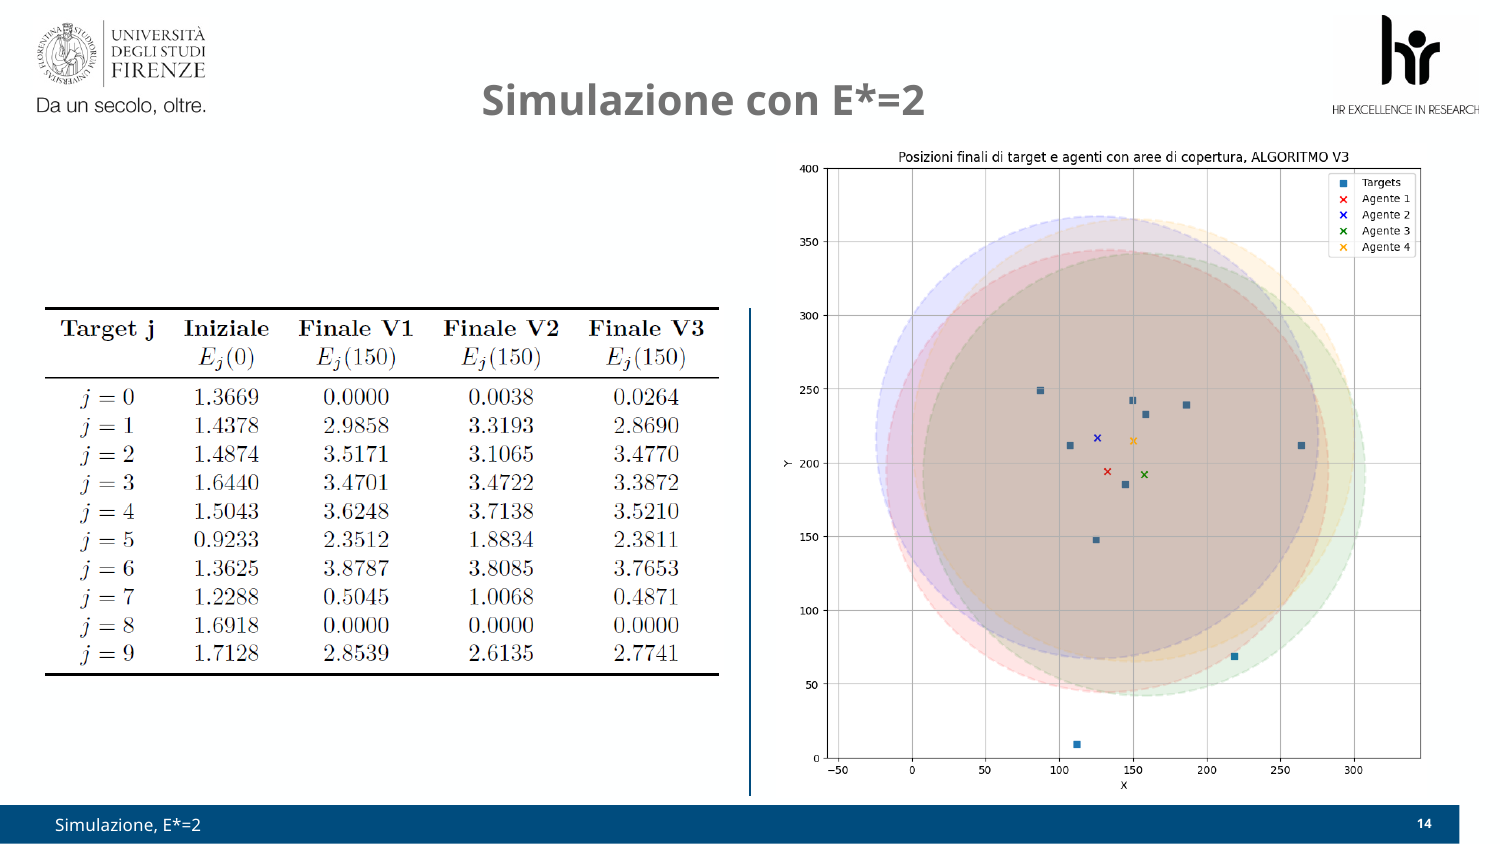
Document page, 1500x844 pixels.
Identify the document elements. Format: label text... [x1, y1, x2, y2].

picture [40, 304, 724, 683]
picture [776, 143, 1427, 798]
picture [33, 17, 209, 116]
picture [1333, 15, 1479, 114]
title Simulazione con E*=2 [466, 56, 1033, 132]
list Simulazione, E*=2 [40, 809, 1286, 841]
